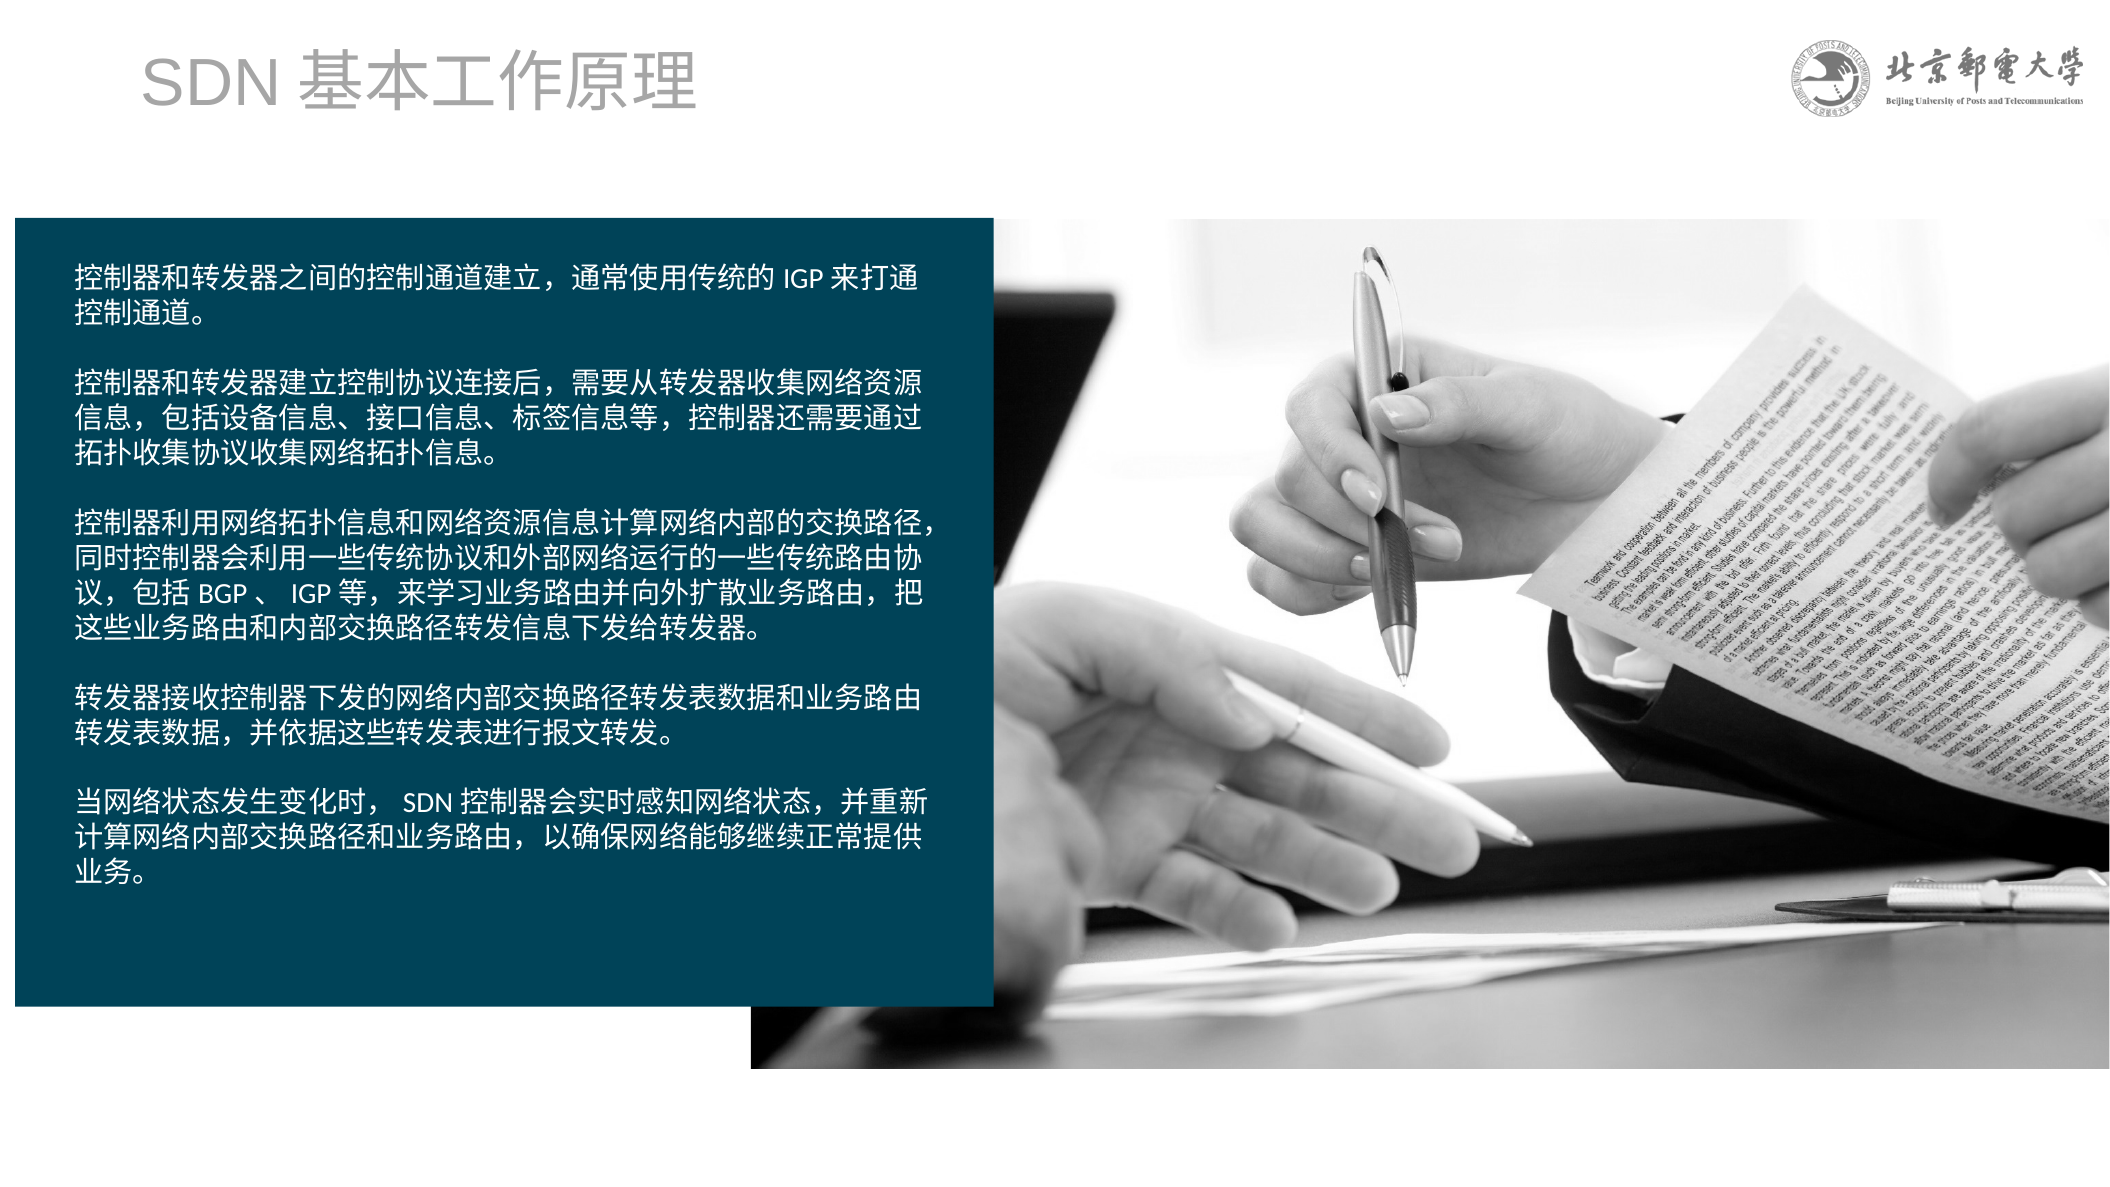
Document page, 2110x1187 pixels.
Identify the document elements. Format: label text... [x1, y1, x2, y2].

text_box 控制器和转发器之间的控制通道建立，通常使用传统的IGP来打通控制通道。 控制器和转发器建立控制协议连接后，需要从转发器收集网络资源信息，包括设备信息、接口信息、标签信息等，控制器还需要通过拓扑收集协议收集网络拓扑信息。 控制器利用网络拓扑信息和网络资源信息计算网络内部的交换路径，同时控制器会利用一些传统协议和外部网络运行的一些传统路由协议，包括BGP、IGP等，来学习业务路由并向外扩散业务路由，把这些业务路由和内部交换路径转发信息下发给转发器。 转发器接收控制器下发的网络内部交换路径转发表数据和业务路由转发表数据，并依据这些转发表进行报文转发。 当网络状态发生变化时，SDN控制器会实时感知网络状态，并重新计算网络内部交换路径和业务路由，以确保网络能够继续正常提供业务。 [74, 259, 937, 930]
text_box [750, 218, 2110, 1069]
text_box SDN基本工作原理 [140, 38, 789, 119]
picture [1791, 40, 2083, 118]
text_box [14, 217, 995, 1008]
